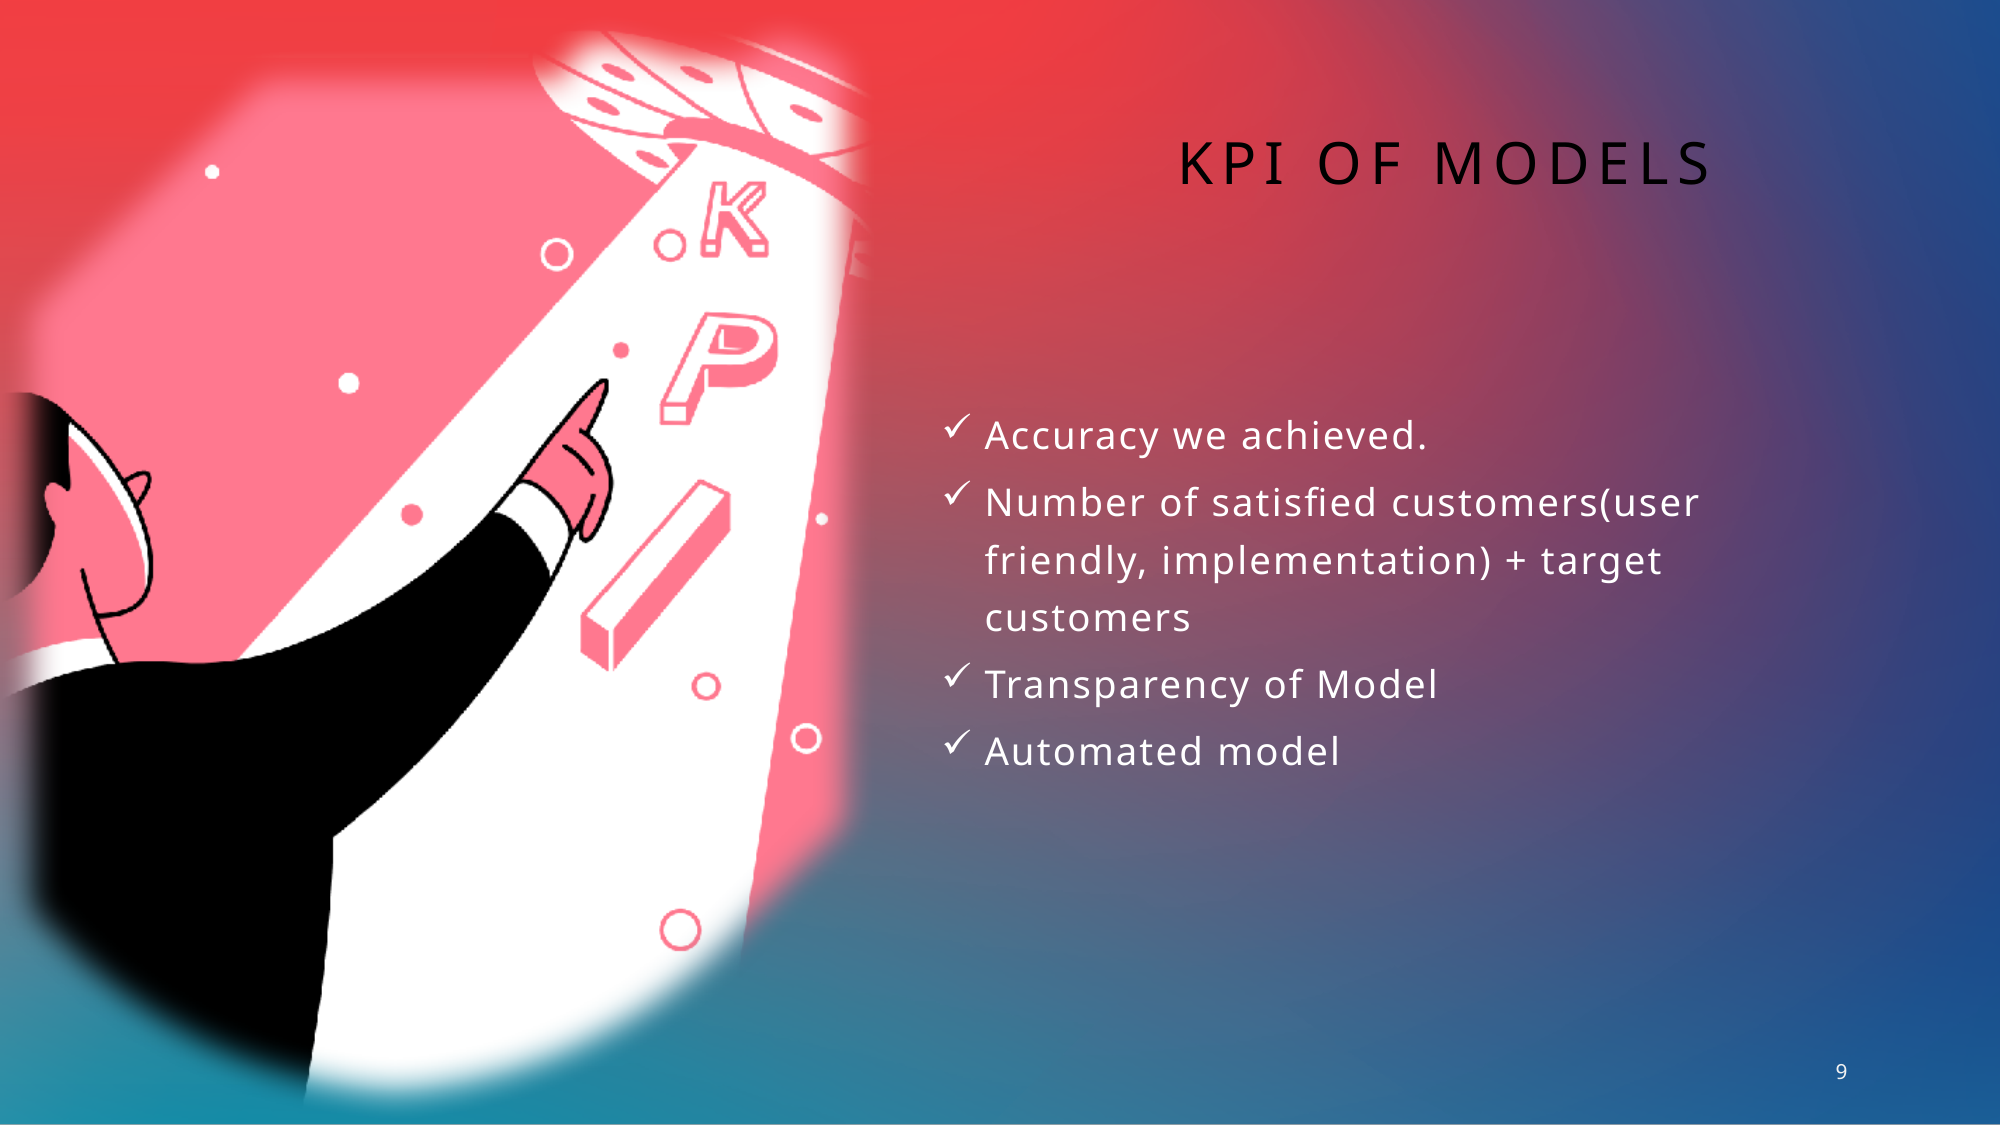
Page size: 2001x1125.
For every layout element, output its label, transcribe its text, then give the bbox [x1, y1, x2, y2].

title KPI OF models [1018, 122, 1869, 199]
picture [0, 0, 2000, 1125]
slide_number 9 [1412, 1042, 1863, 1103]
list Accuracy we achieved. Number of satisfied customers(user friendly, implementation) + target customers Transparency of Model Automated model [926, 392, 1823, 784]
